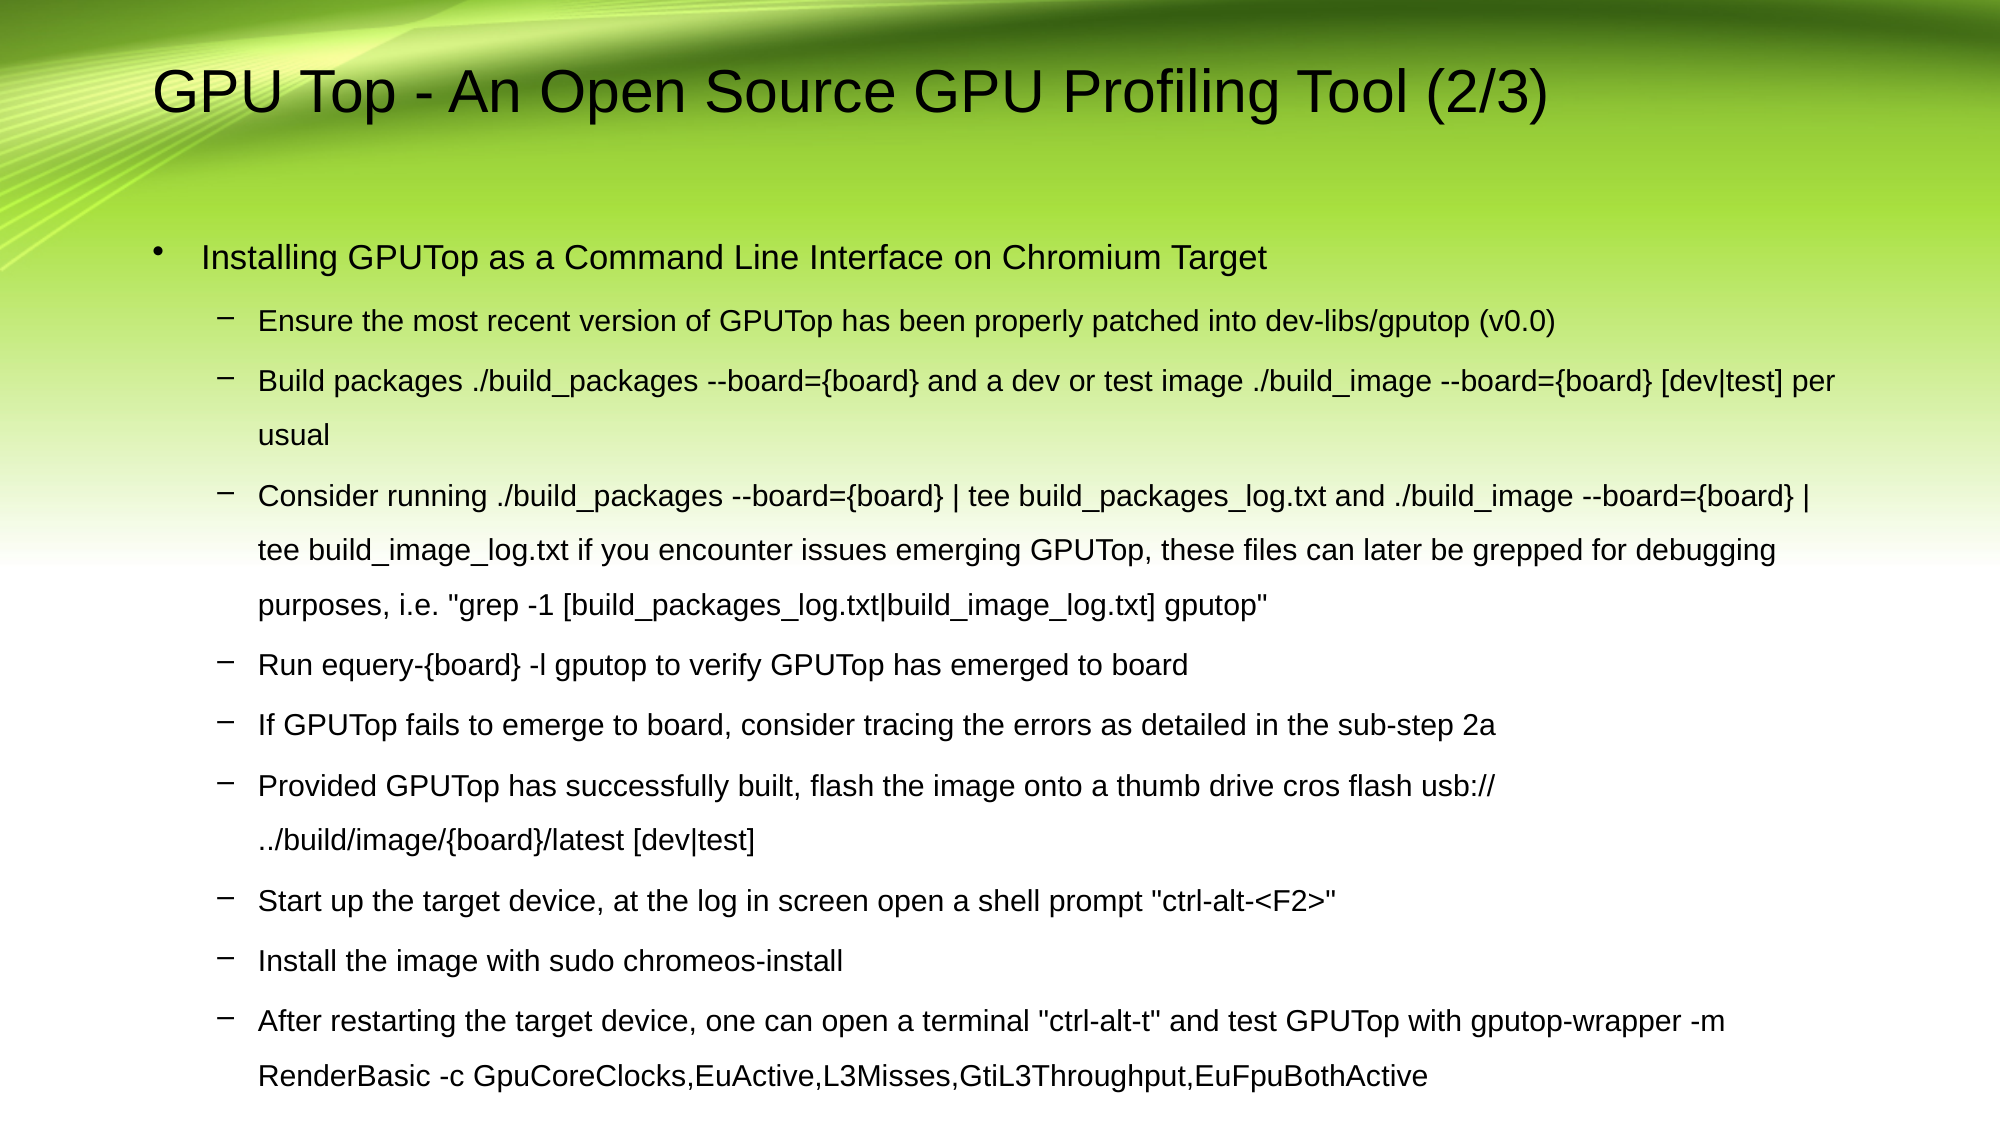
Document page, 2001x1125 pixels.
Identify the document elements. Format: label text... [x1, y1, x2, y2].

picture [0, 0, 2000, 1125]
list Installing GPUTop as a Command Line Interface on Chromium Target Ensure the most recent version of GPUTop has been properly patched into dev-libs/gputop (v0.0) Build packages ./build_packages --board={board} and a dev or test image ./build_image --board={board} [dev|test] per usual Consider running ./build_packages --board={board} | tee build_packages_log.txt and ./build_image --board={board} | tee build_image_log.txt if you encounter issues emerging GPUTop, these files can later be grepped for debugging purposes, i.e. "grep -1 [build_packages_log.txt|build_image_log.txt] gputop" Run equery-{board} -l gputop to verify GPUTop has emerged to board If GPUTop fails to emerge to board, consider tracing the errors as detailed in the sub-step 2a Provided GPUTop has successfully built, flash the image onto a thumb drive cros flash usb:// ../build/image/{board}/latest [dev|test] Start up the target device, at the log in screen open a shell prompt "ctrl-alt-<F2>" Install the image with sudo chromeos-install After restarting the target device, one can open a terminal "ctrl-alt-t" and test GPUTop with gputop-wrapper -m RenderBasic -c GpuCoreClocks,EuActive,L3Misses,GtiL3Throughput,EuFpuBothActive [137, 206, 1863, 1115]
title GPU Top - An Open Source GPU Profiling Tool (2/3) [137, 43, 1863, 133]
